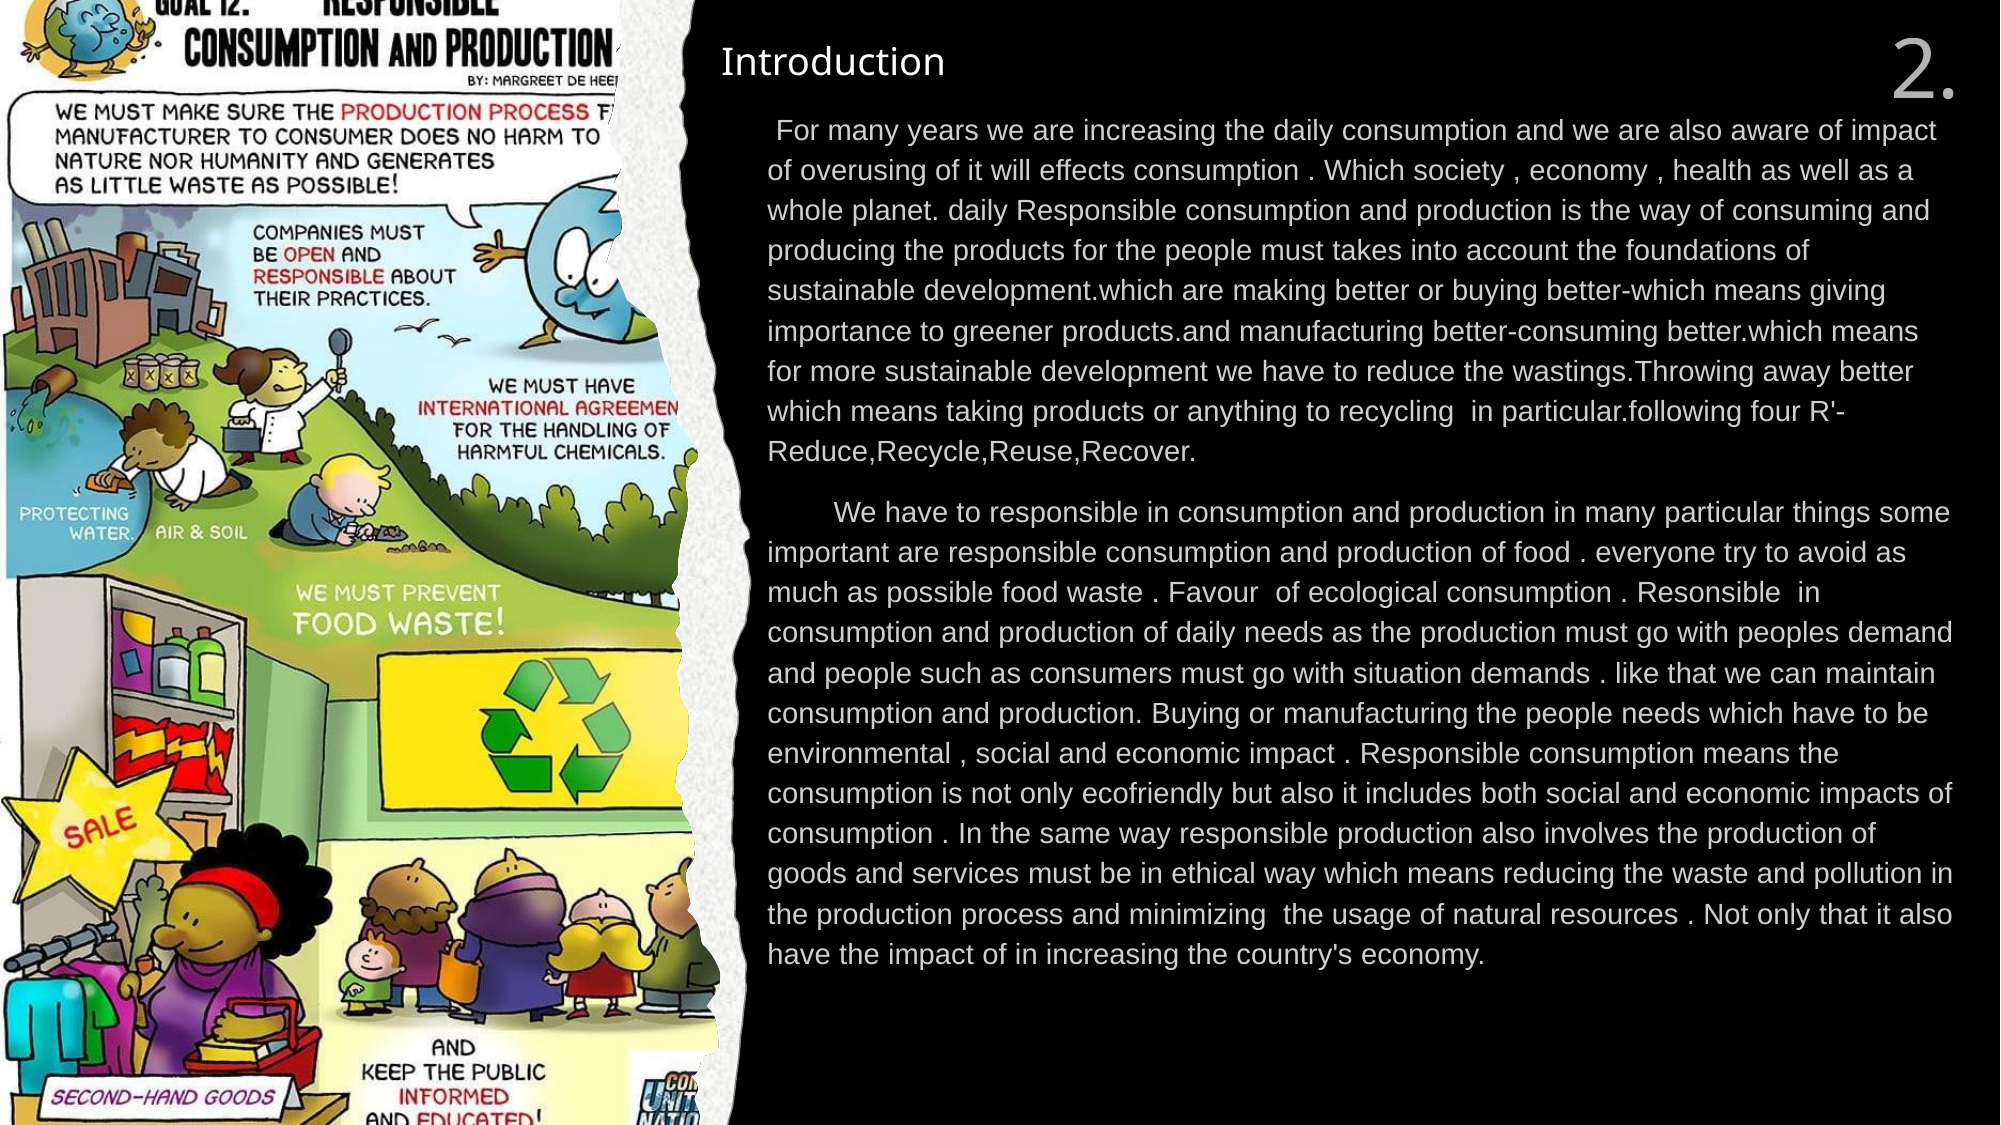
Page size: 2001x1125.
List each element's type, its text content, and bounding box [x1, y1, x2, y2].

picture [0, 0, 752, 1125]
slide_number 2. [1764, 7, 1976, 98]
title Introduction [748, 34, 1629, 91]
list For many years we are increasing the daily consumption and we are also aware of impact of overusing of it will effects consumption . Which society , economy , health as well as a whole planet. daily Responsible consumption and production is the way of consuming and producing the products for the people must takes into account the foundations of sustainable development.which are making better or buying better-which means giving importance to greener products.and manufacturing better-consuming better.which means for more sustainable development we have to reduce the wastings.Throwing away better which means taking products or anything to recycling in particular.following four R'-Reduce,Recycle,Reuse,Recover. We have to responsible in consumption and production in many particular things some important are responsible consumption and production of food . everyone try to avoid as much as possible food waste . Favour of ecological consumption . Resonsible in consumption and production of daily needs as the production must go with peoples demand and people such as consumers must go with situation demands . like that we can maintain consumption and production. Buying or manufacturing the people needs which have to be environmental , social and economic impact . Responsible consumption means the consumption is not only ecofriendly but also it includes both social and economic impacts of consumption . In the same way responsible production also involves the production of goods and services must be in ethical way which means reducing the waste and pollution in the production process and minimizing the usage of natural resources . Not only that it also have the impact of in increasing the country's economy. [752, 98, 1976, 1079]
